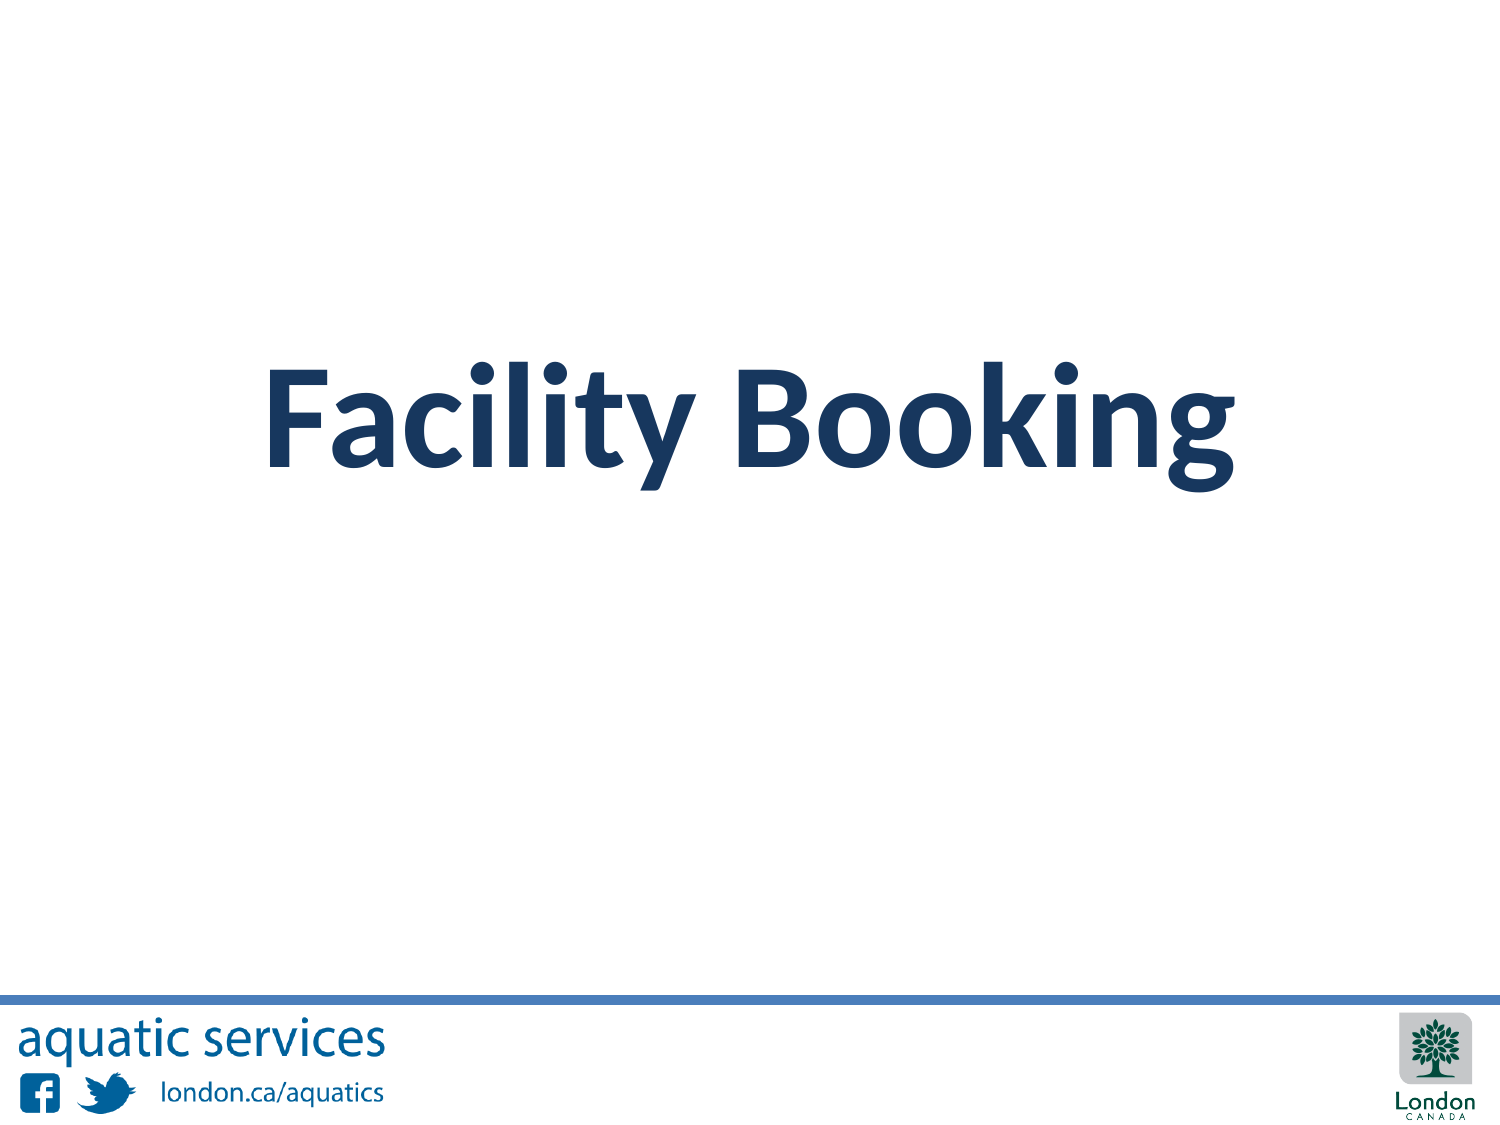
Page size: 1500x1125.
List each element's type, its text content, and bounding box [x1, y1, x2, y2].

picture [5, 1001, 413, 1125]
picture [1392, 1012, 1476, 1121]
title Facility Booking [112, 287, 1388, 529]
